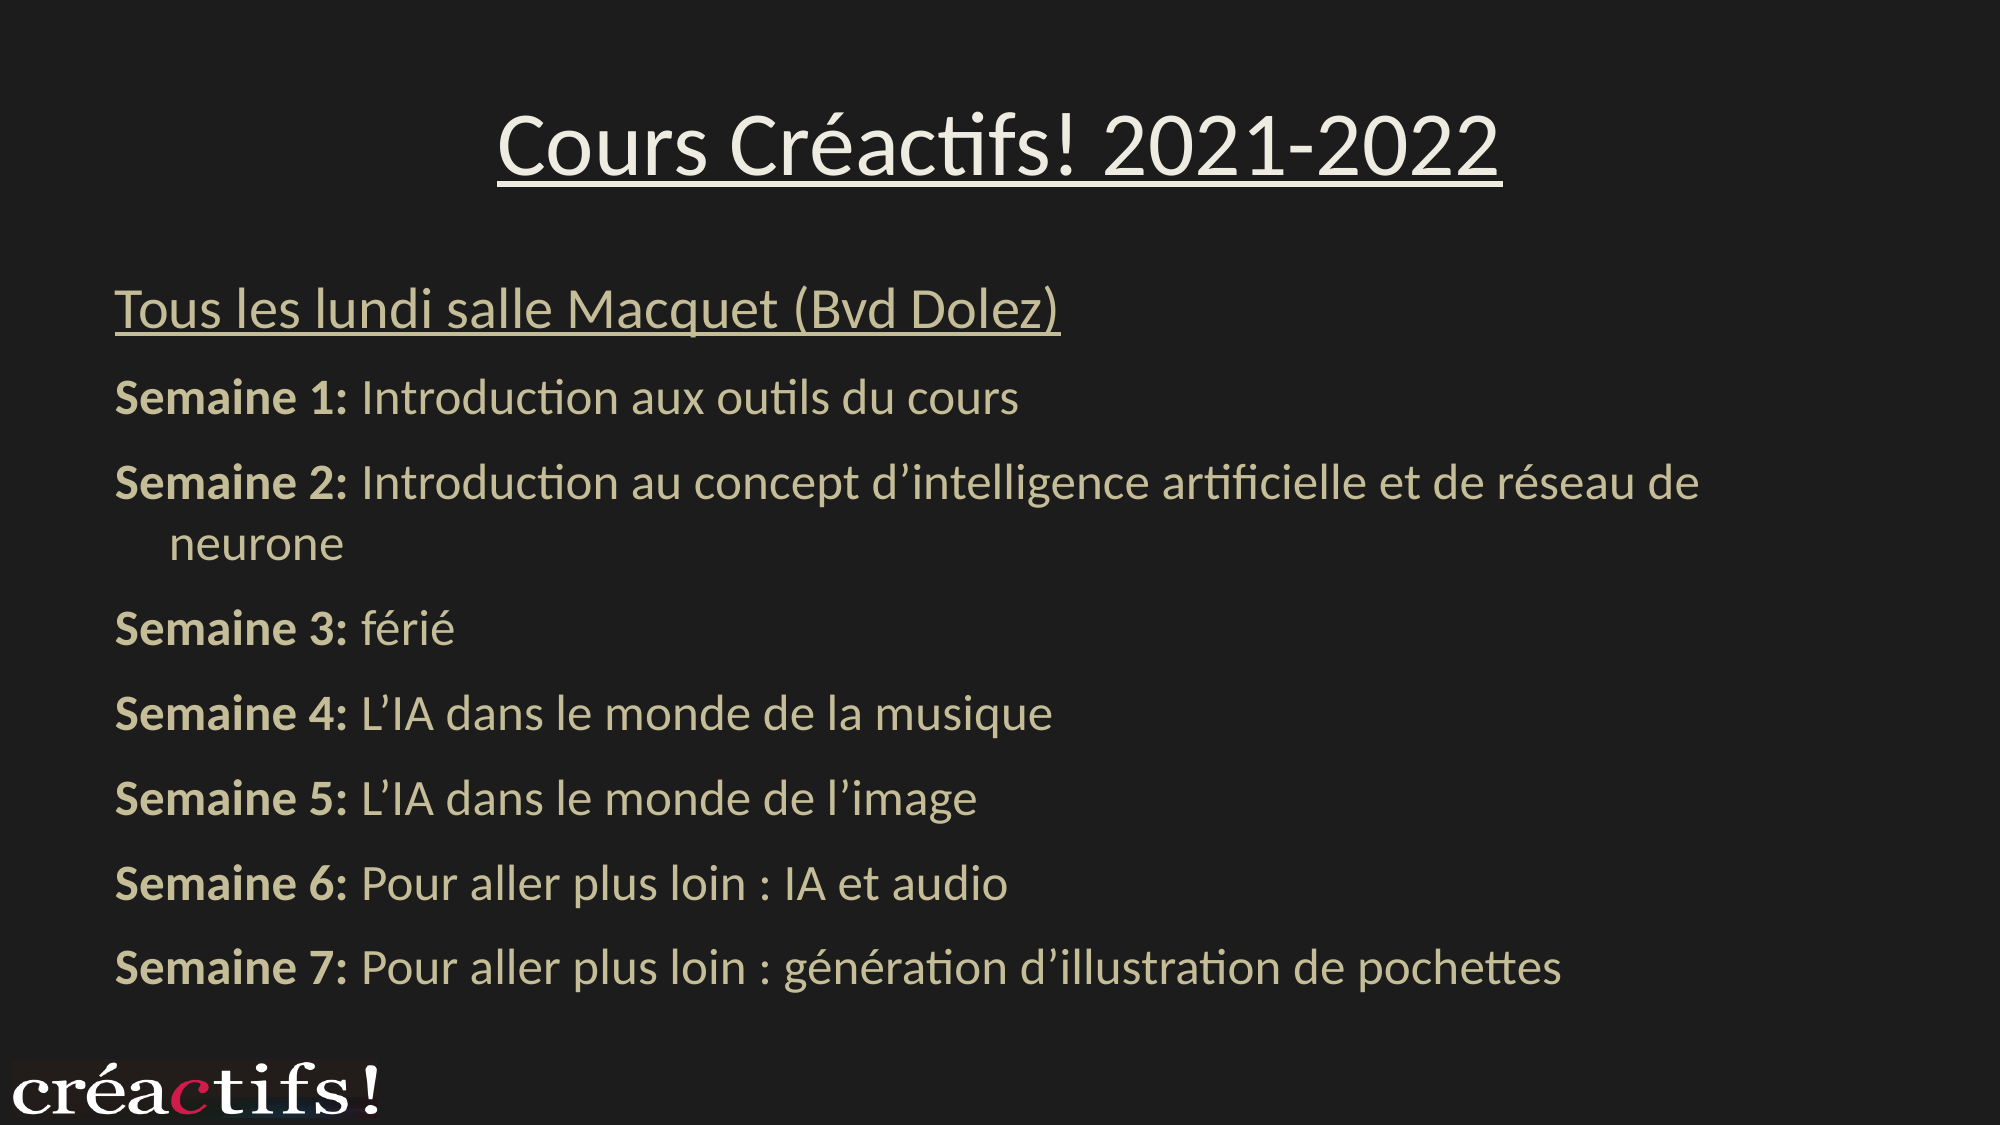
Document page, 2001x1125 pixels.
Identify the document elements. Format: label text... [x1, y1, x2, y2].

list Tous les lundi salle Macquet (Bvd Dolez) Semaine 1: Introduction aux outils du cours Semaine 2: Introduction au concept d’intelligence artificielle et de réseau de neurone Semaine 3: férié Semaine 4: L’IA dans le monde de la musique Semaine 5: L’IA dans le monde de l’image Semaine 6: Pour aller plus loin : IA et audio Semaine 7: Pour aller plus loin : génération d’illustration de pochettes [99, 262, 1900, 1005]
picture [12, 1059, 378, 1118]
title Cours Créactifs! 2021-2022 [99, 45, 1900, 233]
